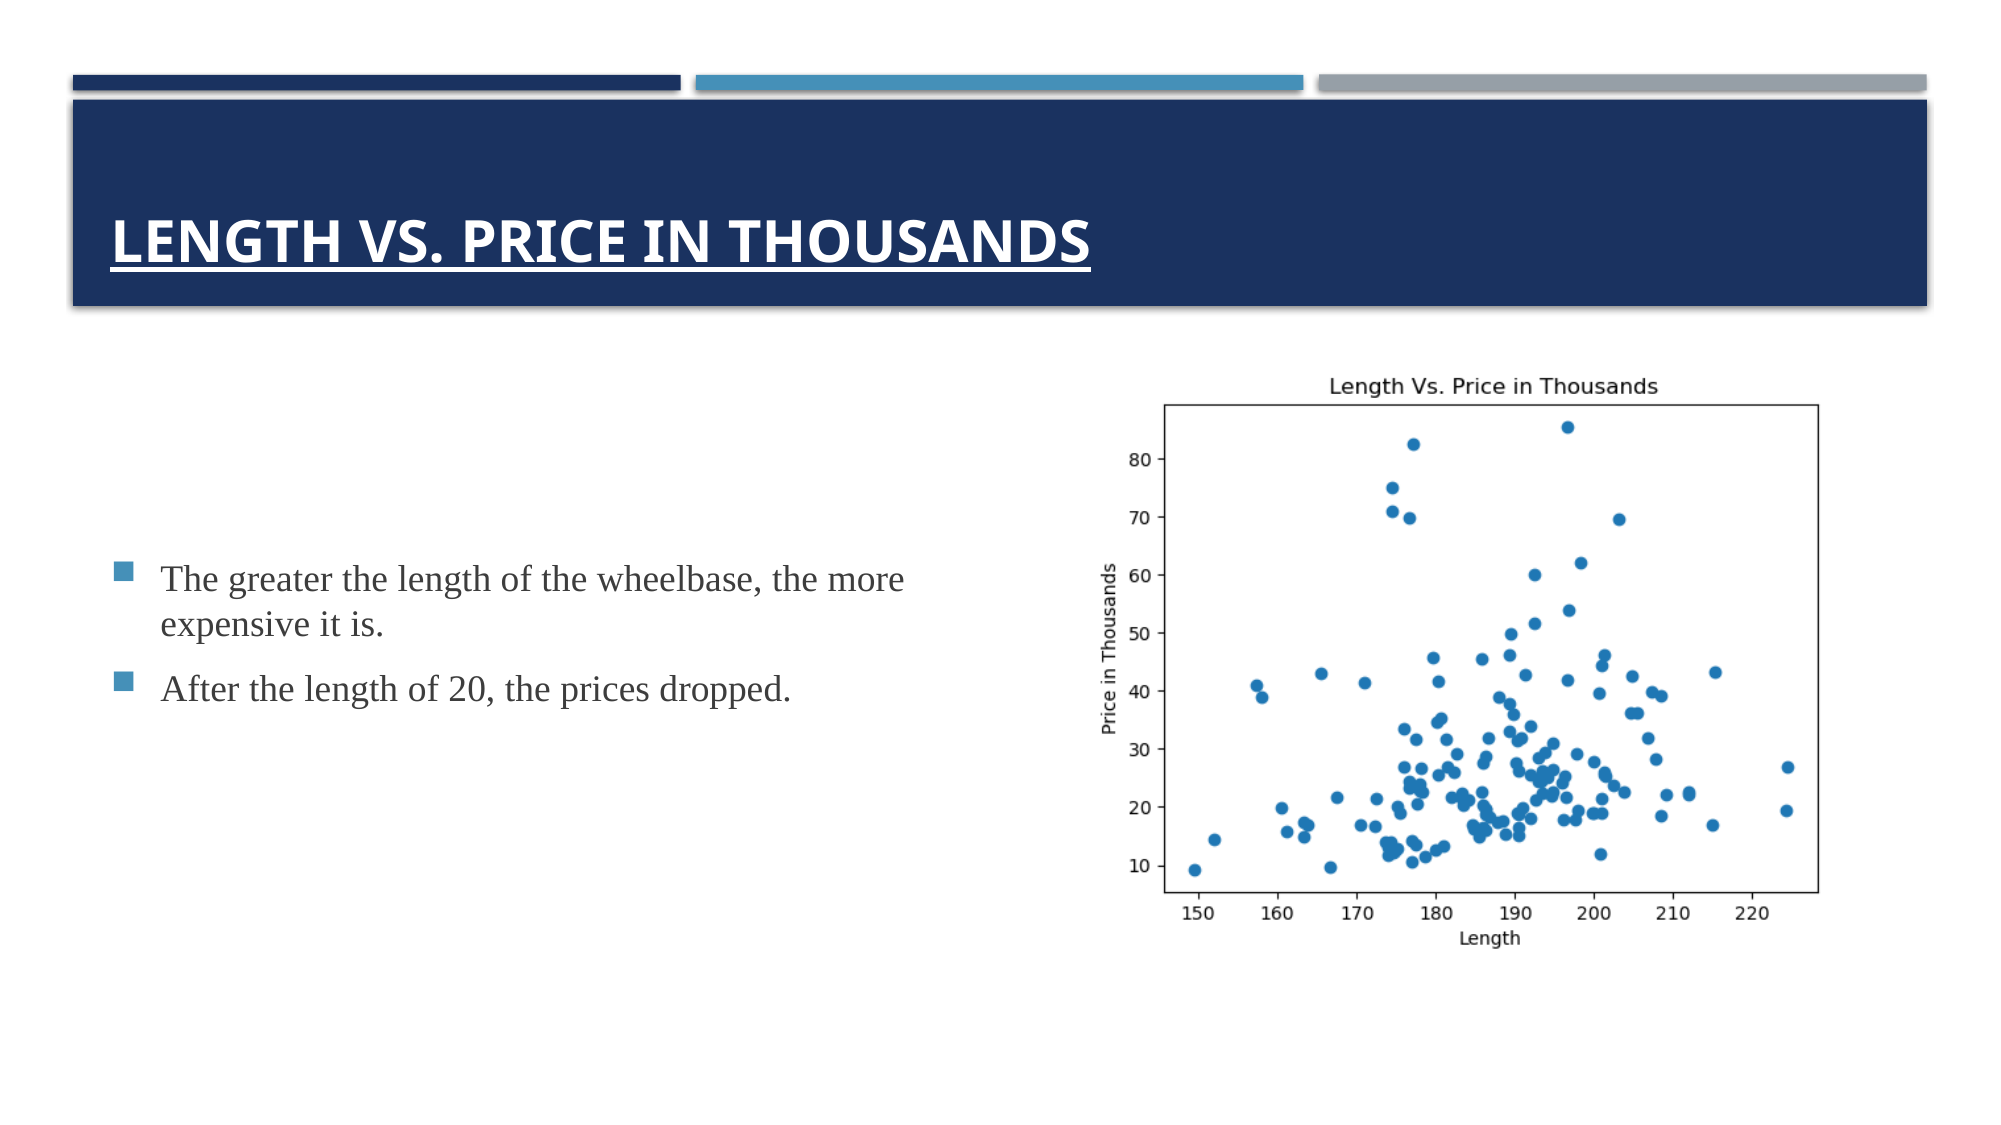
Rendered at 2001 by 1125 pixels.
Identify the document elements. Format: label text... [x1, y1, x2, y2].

title Length Vs. price in thousands [95, 119, 1905, 282]
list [1088, 364, 1831, 962]
list The greater the length of the wheelbase, the more expensive it is. After the length of 20, the prices dropped. [95, 365, 985, 962]
